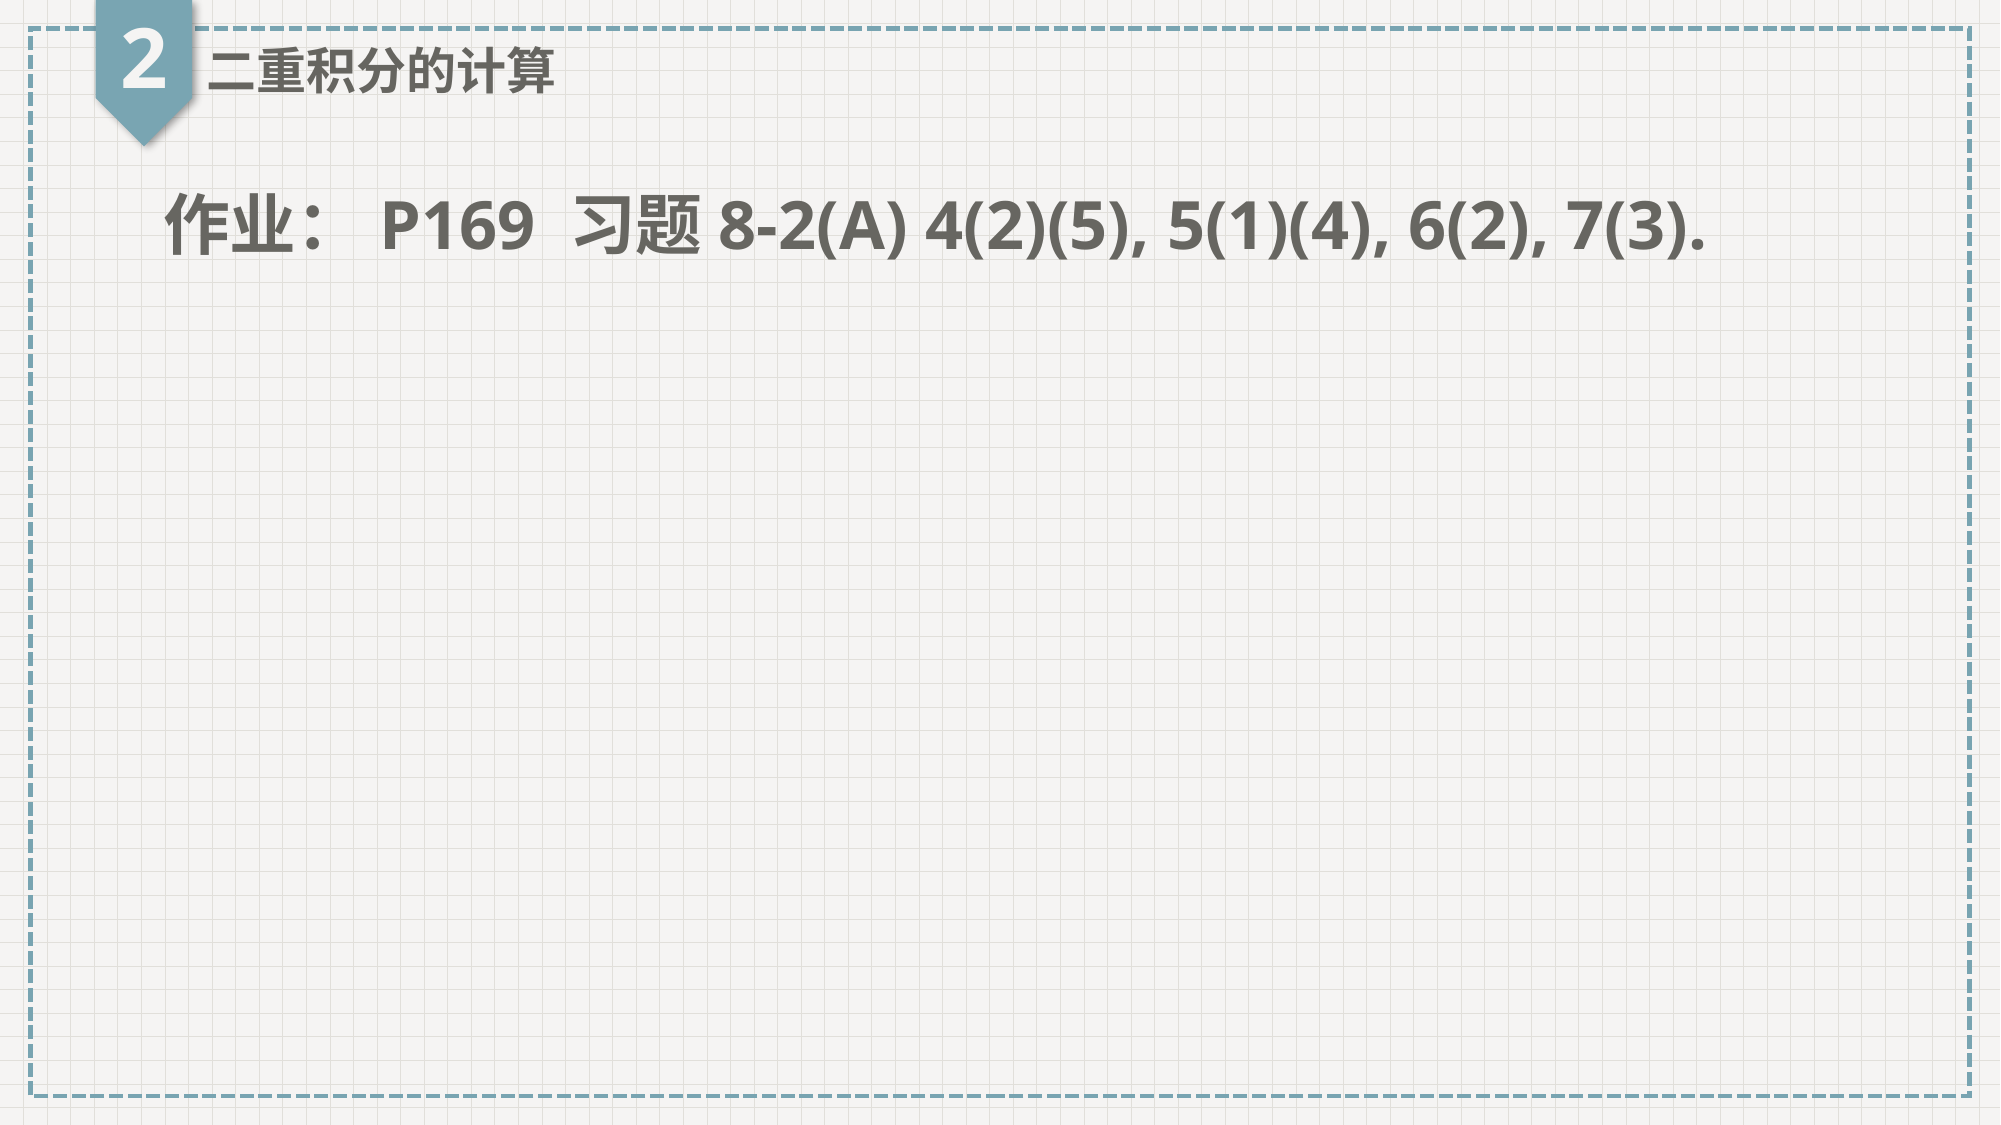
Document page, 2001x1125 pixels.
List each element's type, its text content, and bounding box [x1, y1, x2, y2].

text_box 作业：P169 习题8-2(A) 4(2)(5), 5(1)(4), 6(2), 7(3). [148, 151, 1919, 270]
list 2 [95, 0, 193, 123]
list 二重积分的计算 [192, 35, 883, 112]
